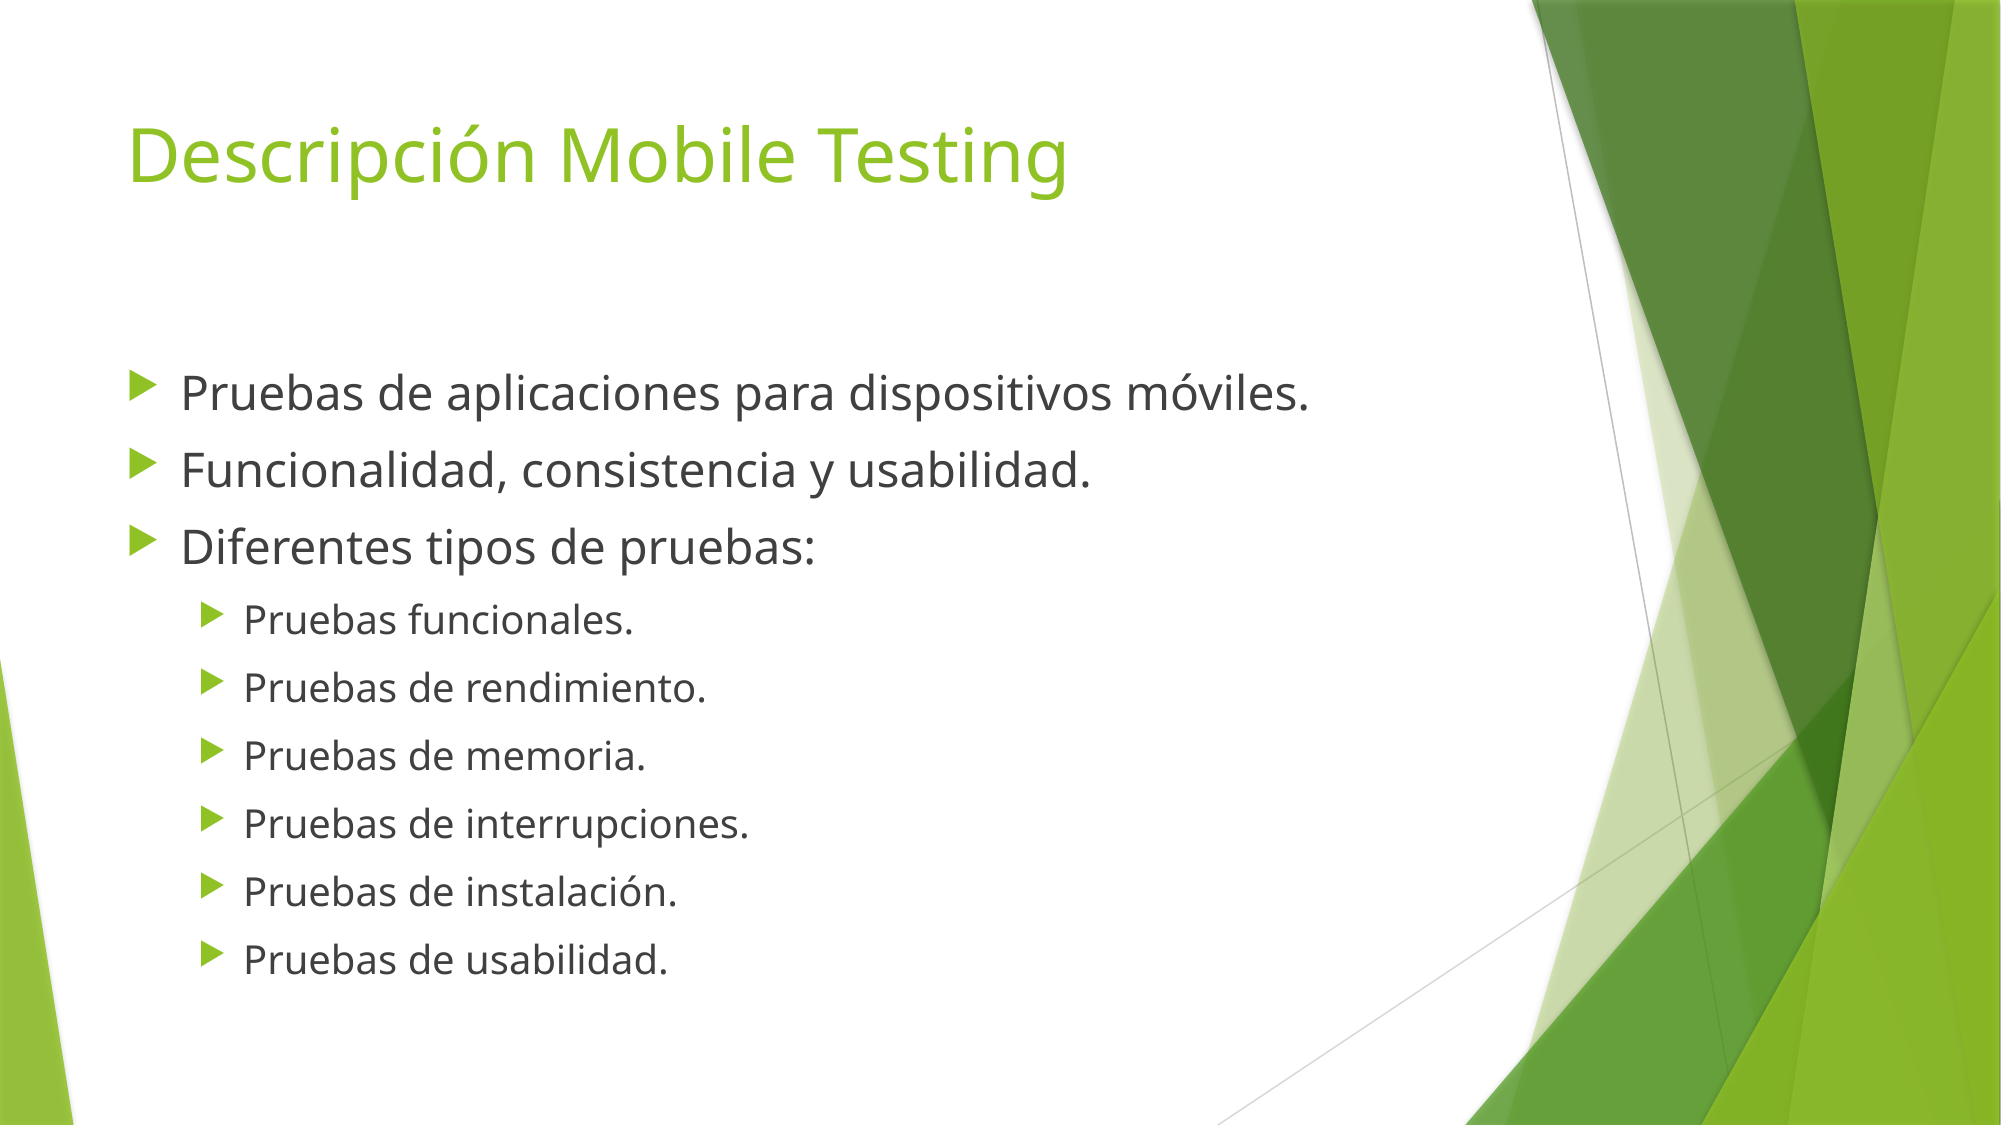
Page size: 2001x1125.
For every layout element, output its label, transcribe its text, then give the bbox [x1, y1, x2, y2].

list Pruebas de aplicaciones para dispositivos móviles. Funcionalidad, consistencia y usabilidad. Diferentes tipos de pruebas: Pruebas funcionales. Pruebas de rendimiento. Pruebas de memoria. Pruebas de interrupciones. Pruebas de instalación. Pruebas de usabilidad. [111, 354, 1522, 992]
title Descripción Mobile Testing [111, 99, 1522, 317]
